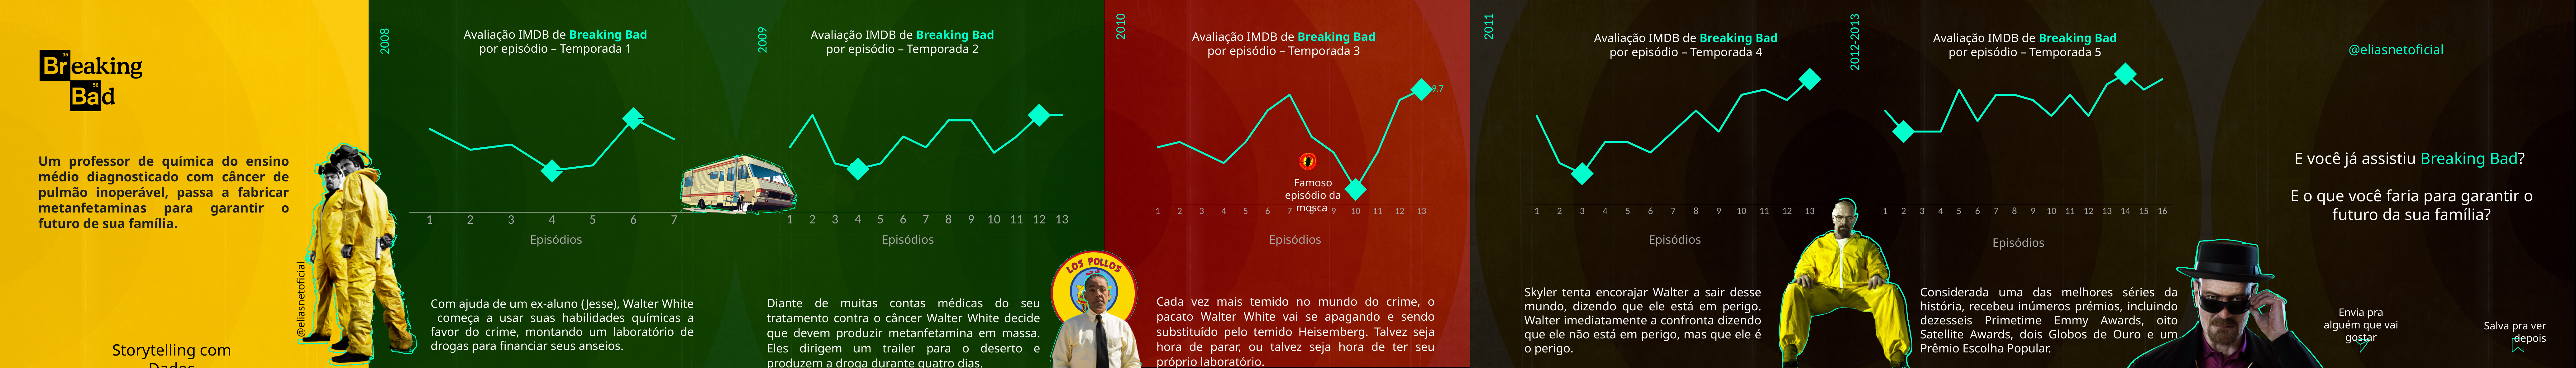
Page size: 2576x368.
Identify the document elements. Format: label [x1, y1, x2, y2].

chart [1116, 61, 1444, 237]
chart [403, 79, 701, 230]
picture [0, 0, 2574, 368]
text_box [2317, 303, 2551, 360]
chart [1844, 61, 2172, 237]
chart [1494, 61, 1821, 237]
chart [772, 74, 1080, 230]
